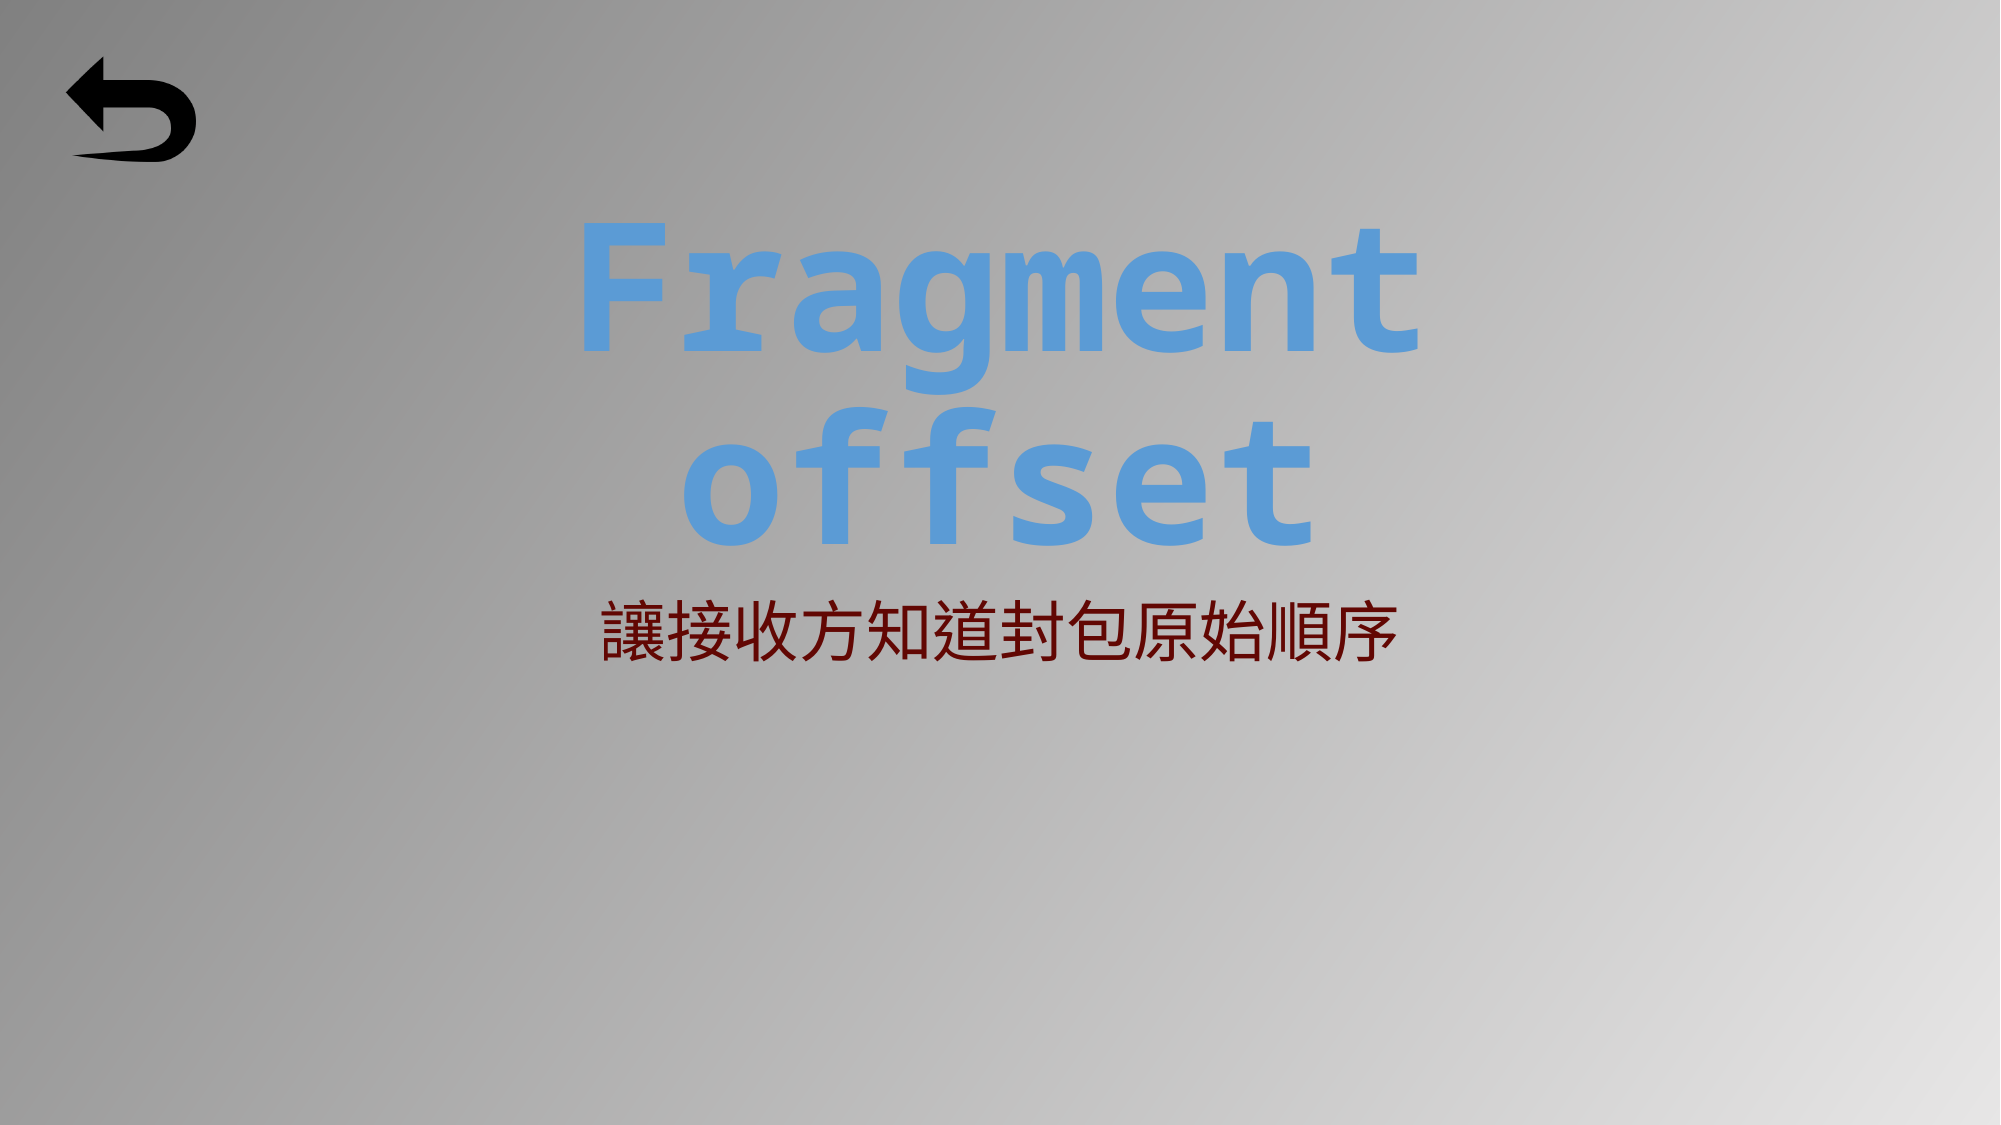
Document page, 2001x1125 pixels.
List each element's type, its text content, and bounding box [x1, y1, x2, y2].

subtitle 讓接收方知道封包原始順序 [249, 590, 1750, 863]
picture [56, 34, 207, 185]
title Fragment offset [199, 381, 1801, 591]
